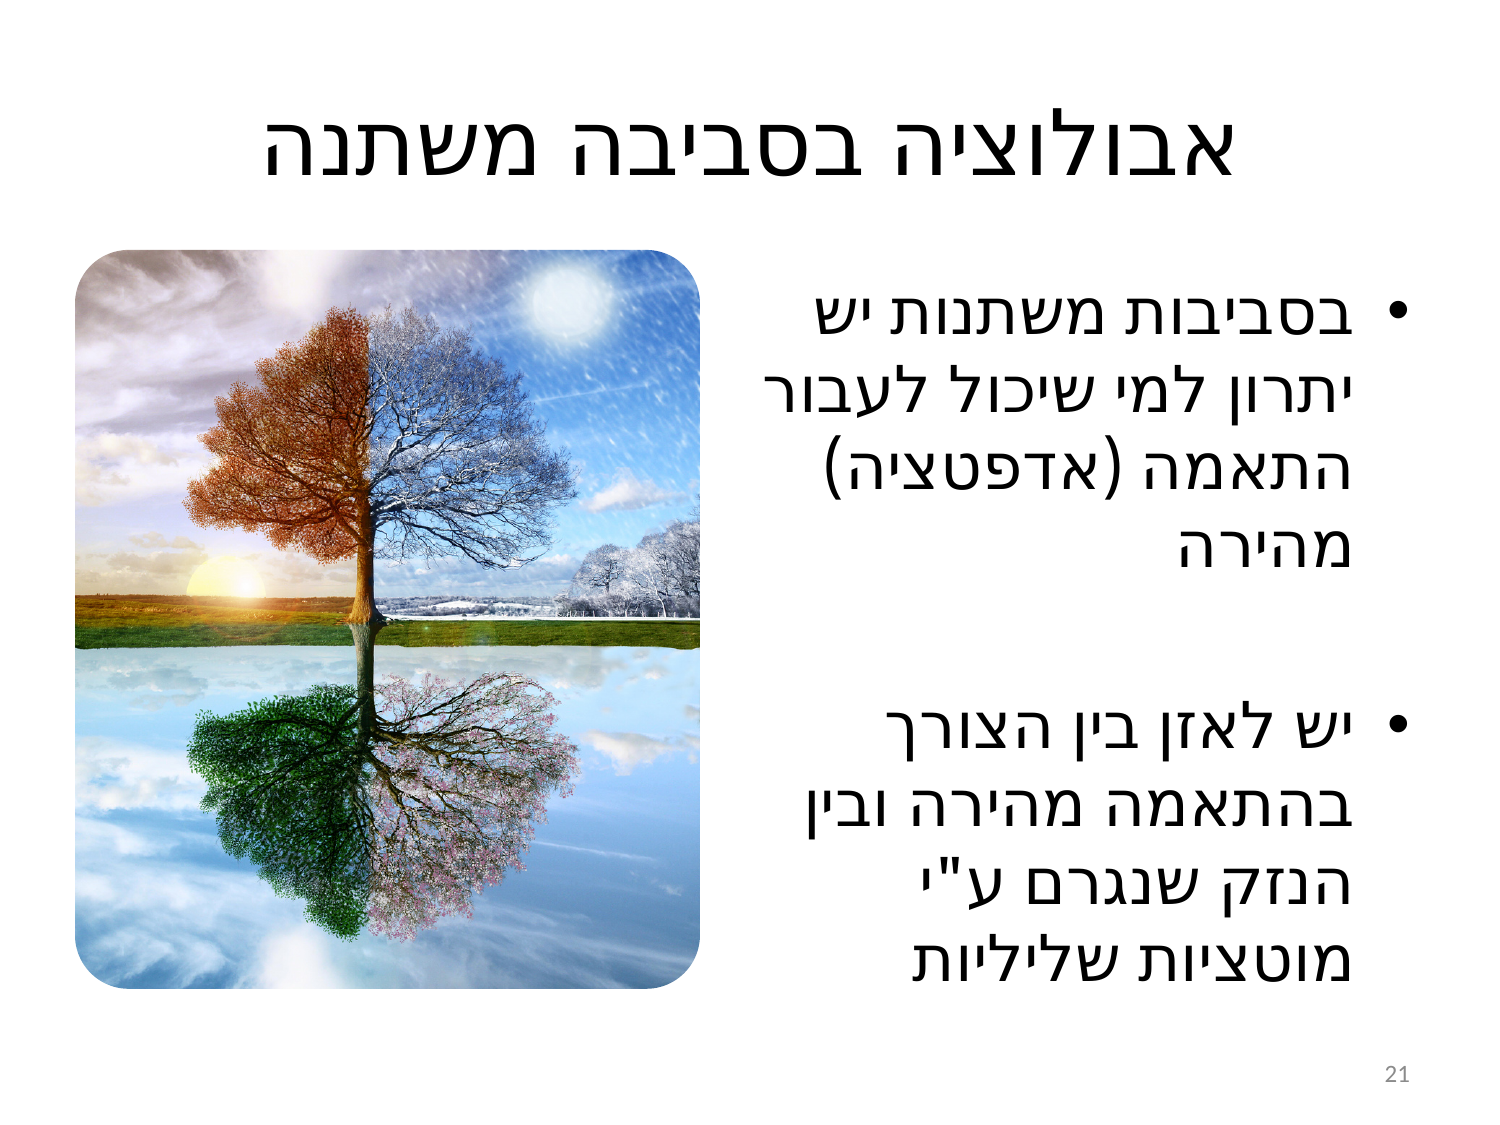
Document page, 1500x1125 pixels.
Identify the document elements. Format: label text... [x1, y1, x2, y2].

slide_number 21 [1074, 1042, 1425, 1103]
list בסביבות משתנות יש יתרון למי שיכול לעבור התאמה (אדפטציה) מהירה יש לאזן בין הצורך בהתאמה מהירה ובין הנזק שנגרם ע"י מוטציות שליליות [737, 262, 1425, 1005]
title אבולוציה בסביבה משתנה [75, 45, 1425, 233]
picture [74, 249, 701, 990]
